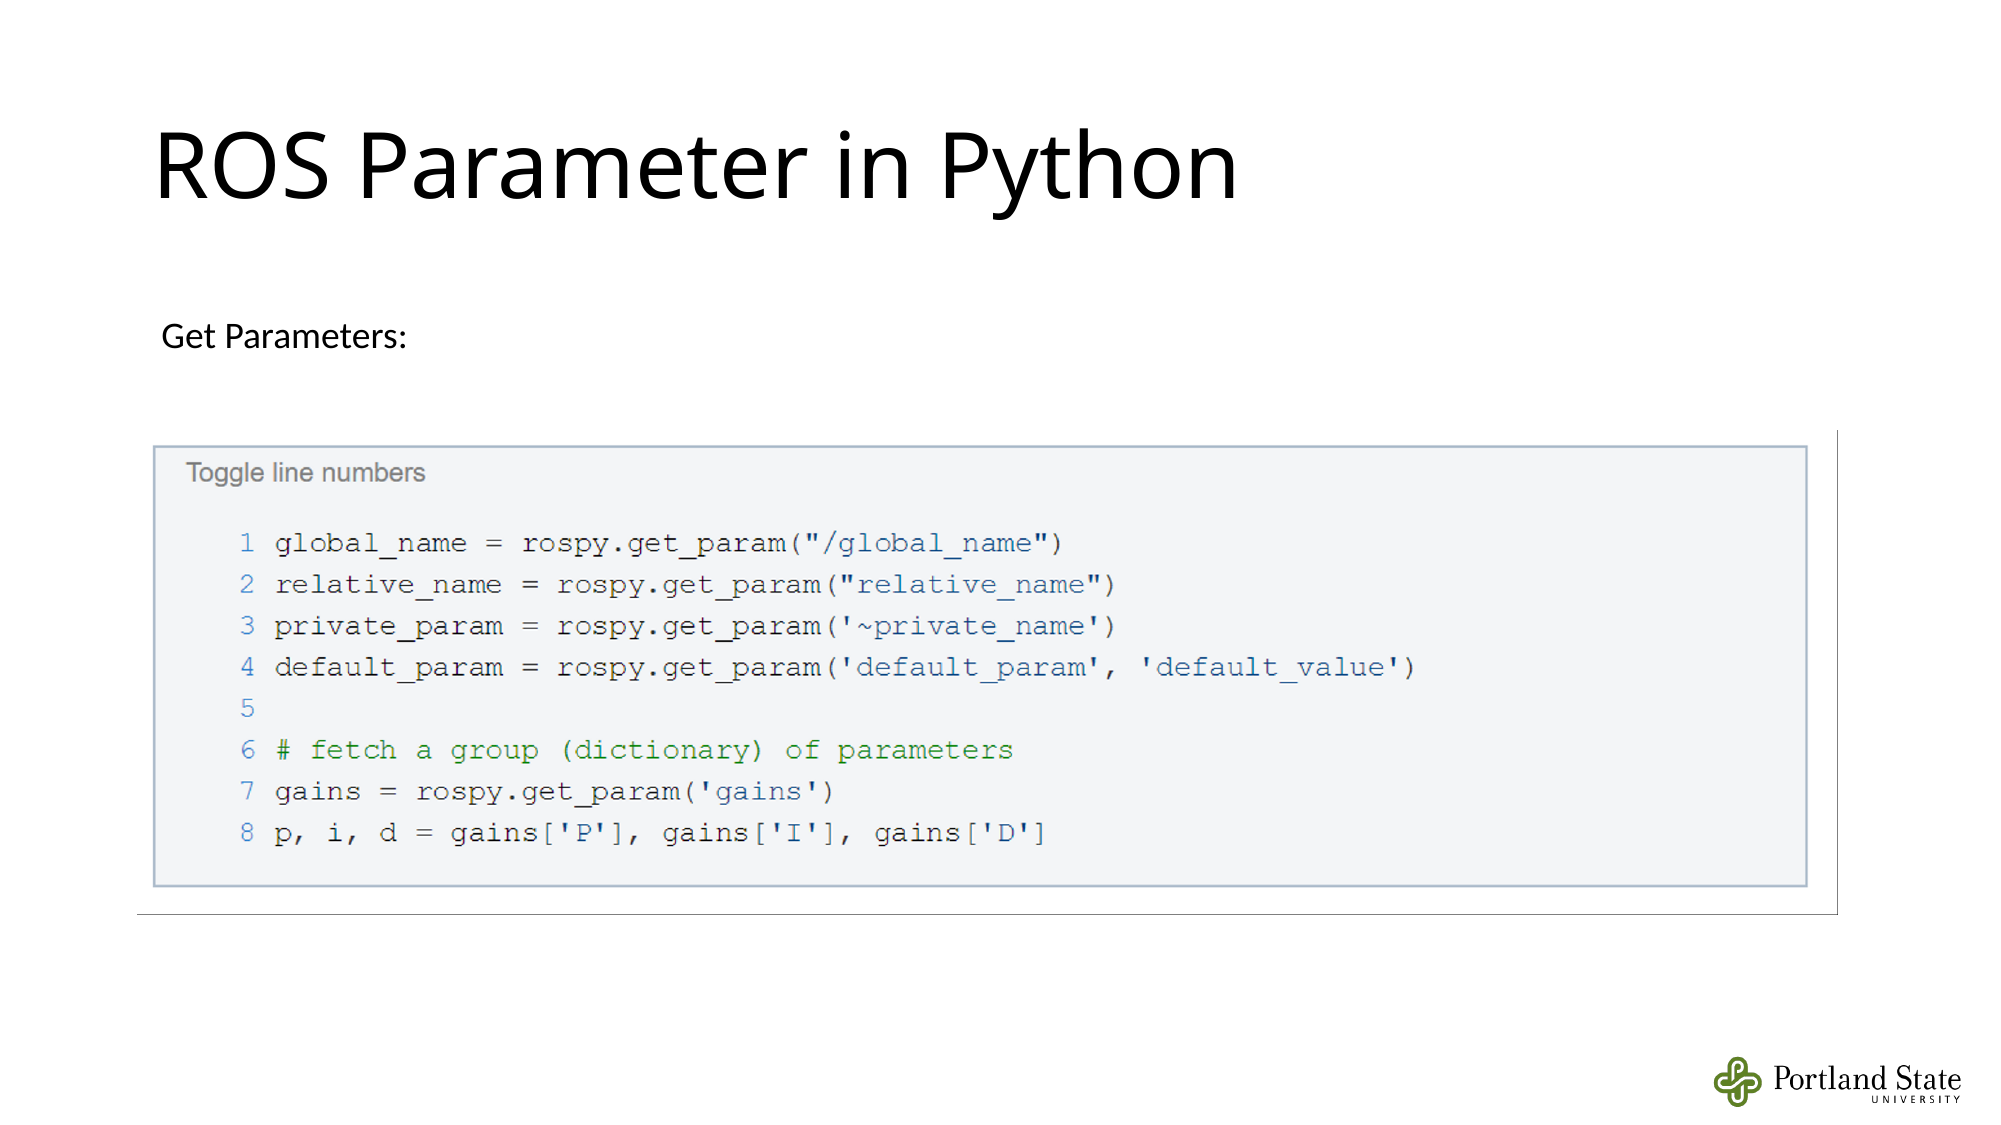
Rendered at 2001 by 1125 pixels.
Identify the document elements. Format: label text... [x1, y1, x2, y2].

text_box Get Parameters: [146, 303, 424, 364]
picture [1704, 1045, 1970, 1118]
picture [137, 430, 1838, 915]
title ROS Parameter in Python [137, 59, 1863, 278]
